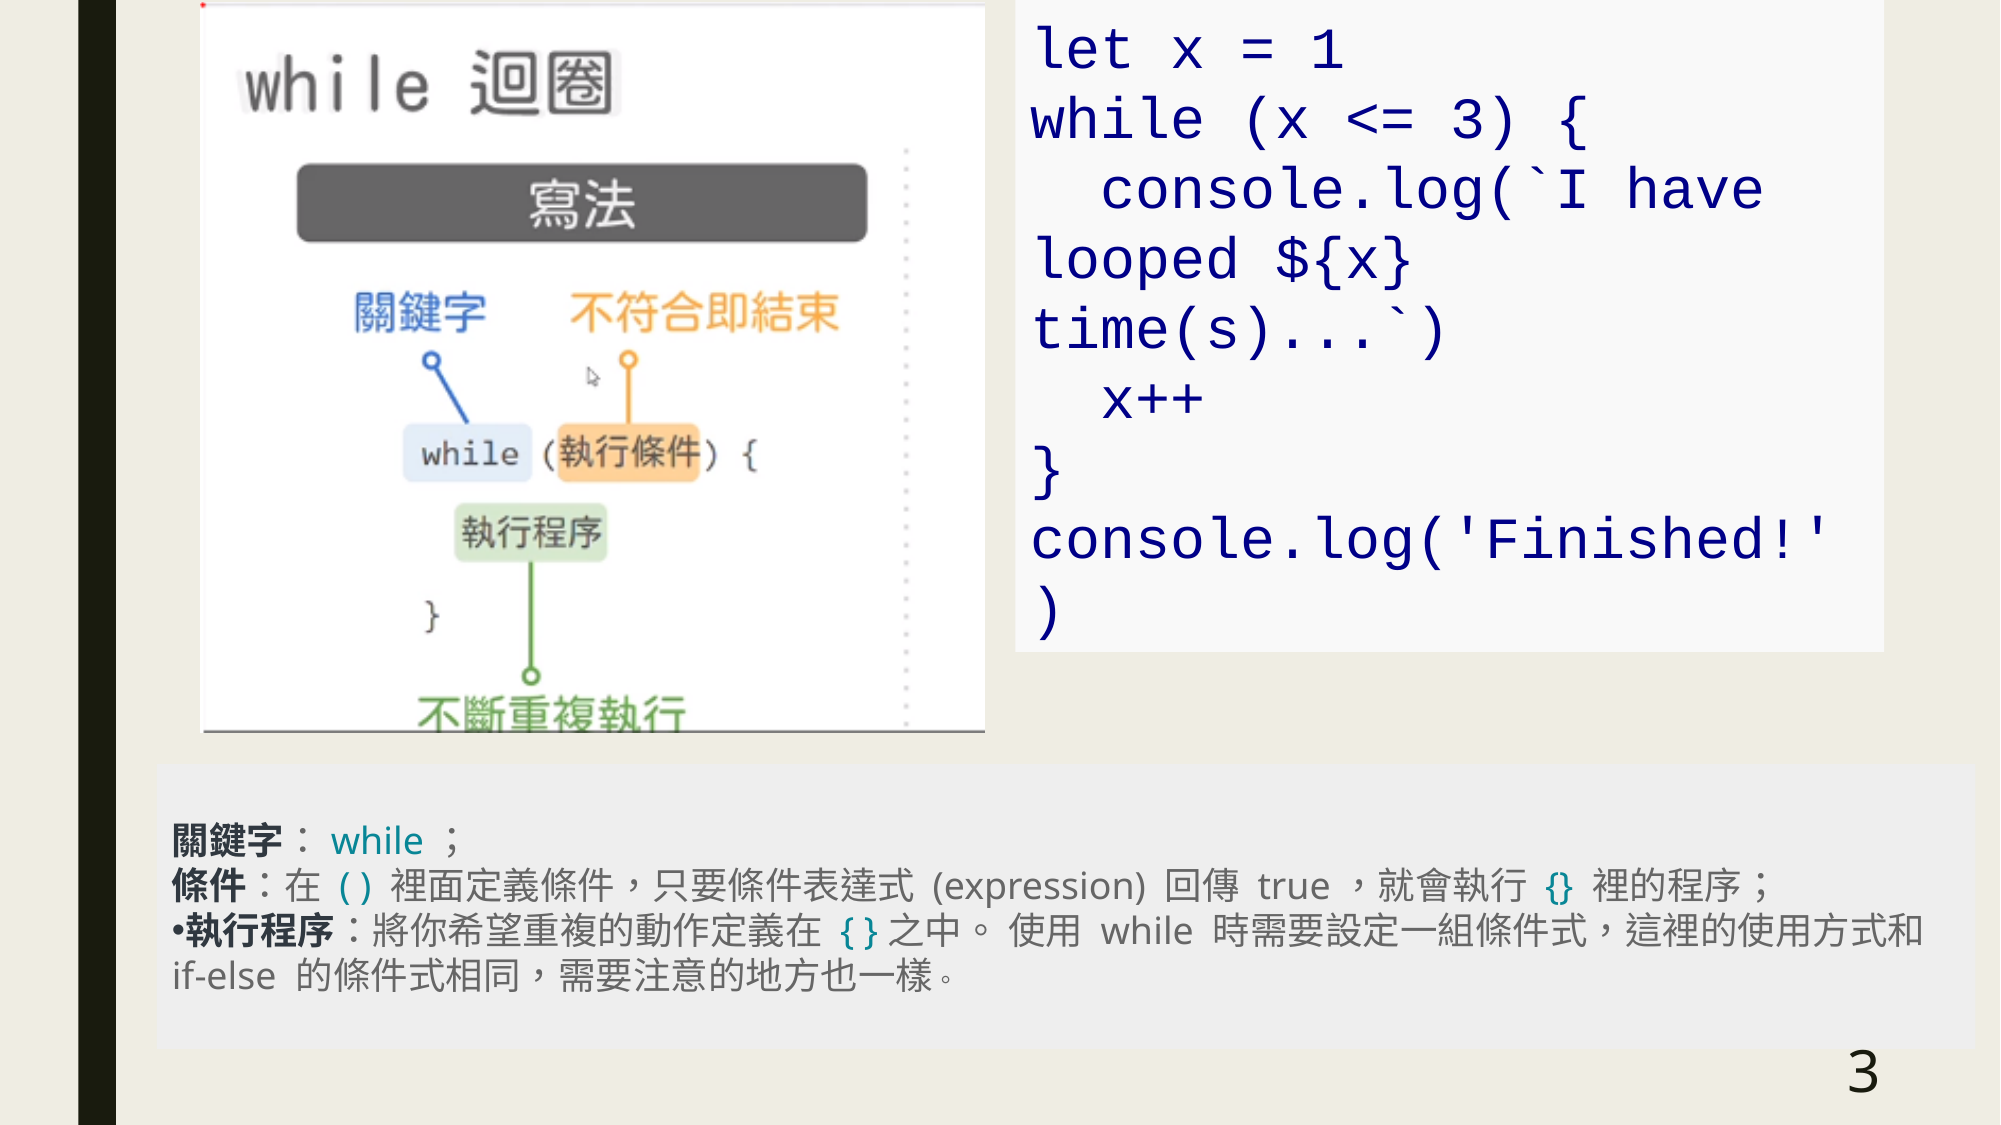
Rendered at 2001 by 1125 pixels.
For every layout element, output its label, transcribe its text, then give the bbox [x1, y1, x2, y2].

text_box 關鍵字：while； 條件：在 ( ) 裡面定義條件，只要條件表達式 (expression) 回傳 true，就會執行 {} 裡的程序； 執行程序：將你希望重複的動作定義在 { }之中。 使用 while 時需要設定一組條件式，這裡的使用方式和 if-else 的條件式相同，需要注意的地方也一樣。 [156, 764, 1976, 1049]
list let x = 1 while (x <= 3) { console.log(`I have looped ${x} time(s)...`) x++ } console.log('Finished!') [1015, 0, 1885, 652]
picture [199, 2, 985, 733]
slide_number 3 [1633, 1049, 1896, 1107]
